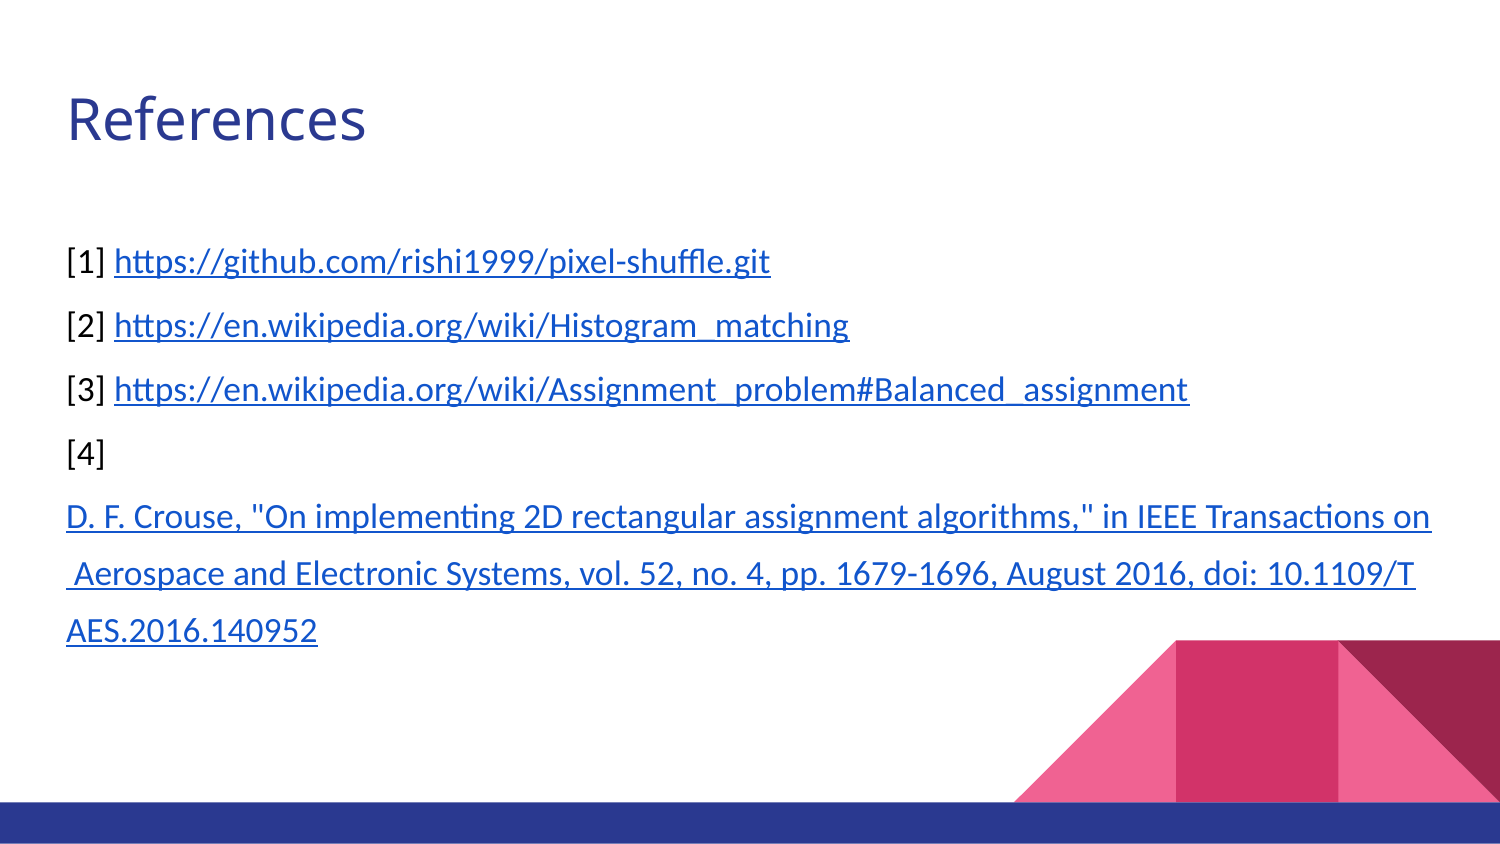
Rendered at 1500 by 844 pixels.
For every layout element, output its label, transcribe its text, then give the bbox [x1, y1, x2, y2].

list [1] https://github.com/rishi1999/pixel-shuffle.git [2] https://en.wikipedia.org/wiki/Histogram_matching [3] https://en.wikipedia.org/wiki/Assignment_problem#Balanced_assignment [4] D. F. Crouse, "On implementing 2D rectangular assignment algorithms," in IEEE Transactions on Aerospace and Electronic Systems, vol. 52, no. 4, pp. 1679-1696, August 2016, doi: 10.1109/TAES.2016.140952 [51, 201, 1449, 750]
title References [51, 67, 1449, 167]
